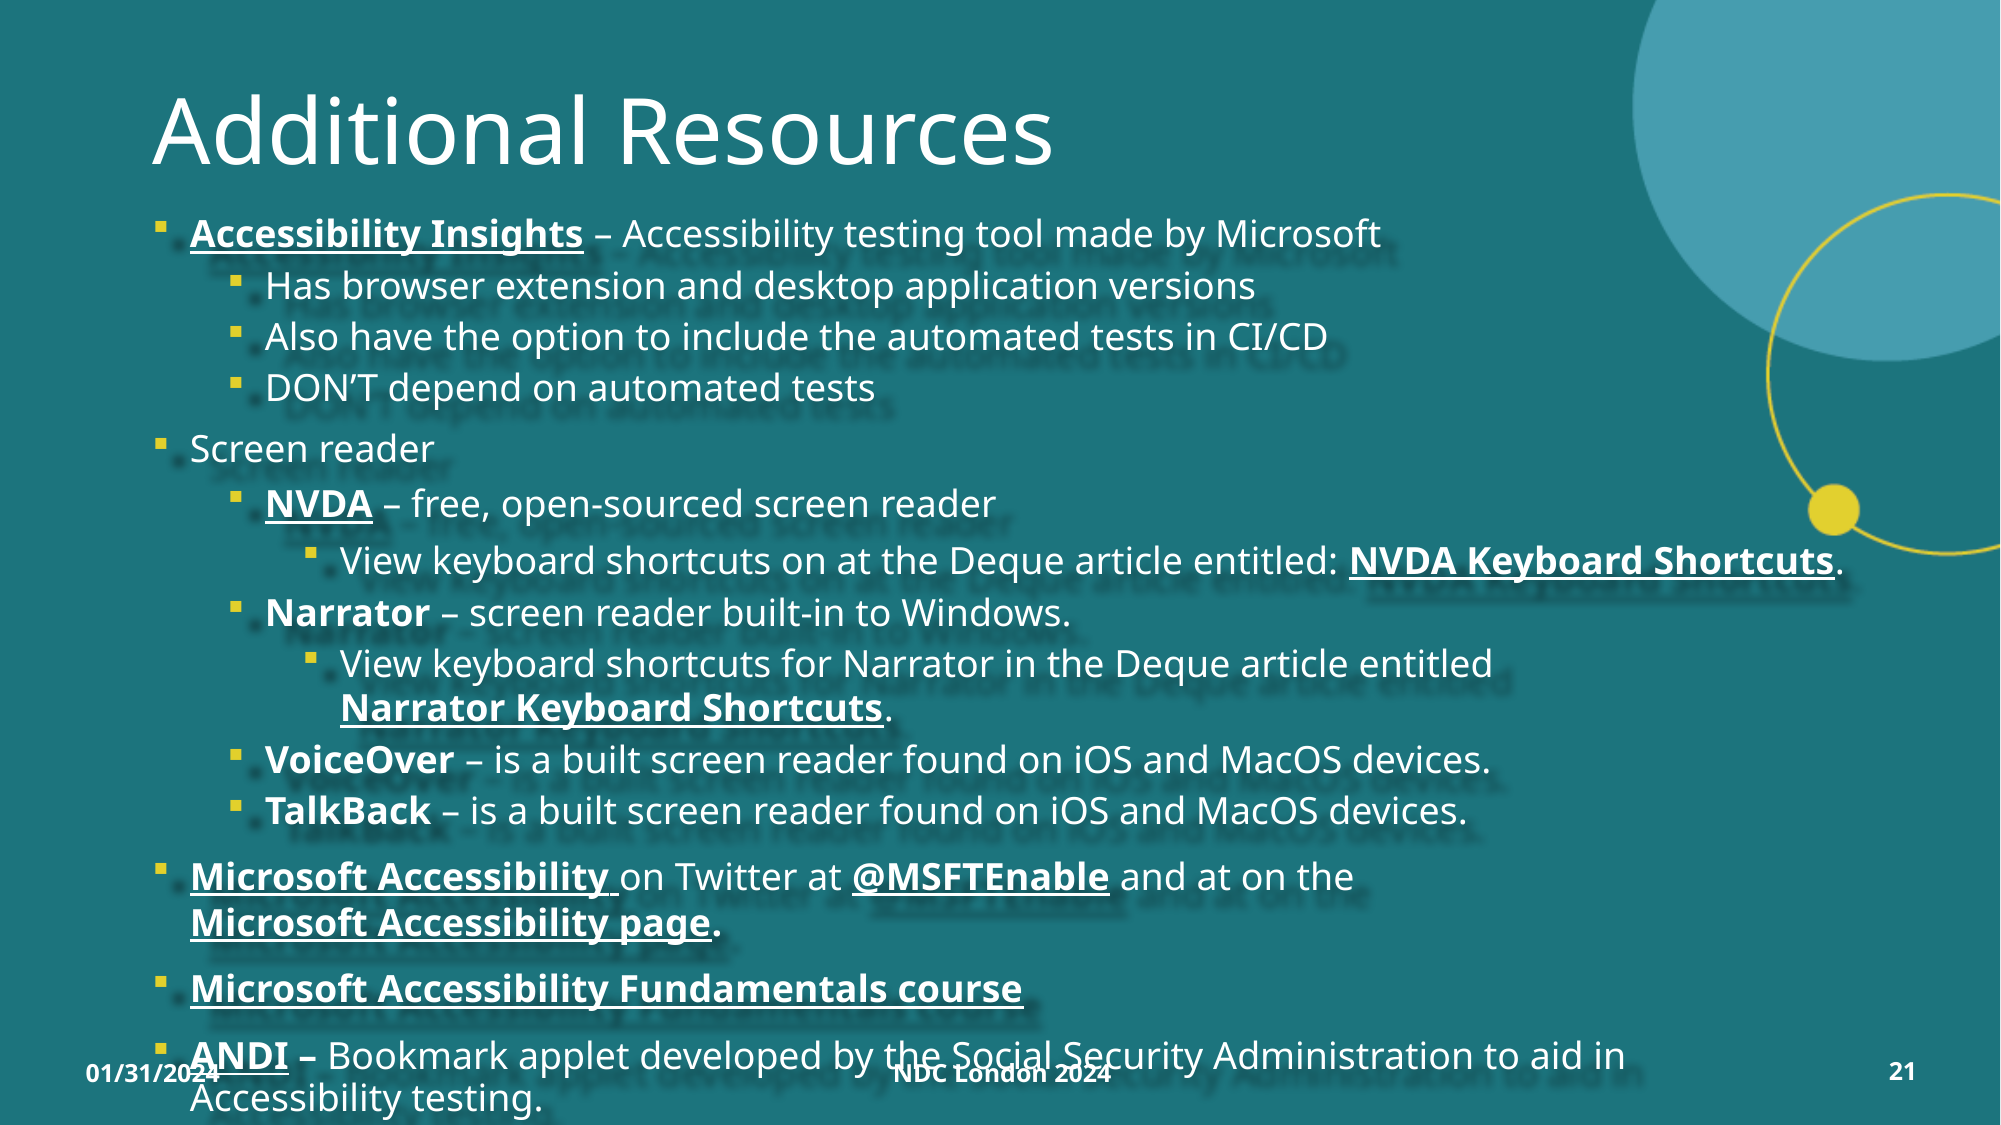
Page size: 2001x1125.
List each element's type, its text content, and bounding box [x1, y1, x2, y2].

footer NDC London 2024 [562, 1042, 1345, 1103]
list Accessibility Insights – Accessibility testing tool made by Microsoft Has browser extension and desktop application versions Also have the option to include the automated tests in CI/CD DON’T depend on automated tests Screen reader NVDA – free, open-sourced screen reader View keyboard shortcuts on at the Deque article entitled: NVDA Keyboard Shortcuts. Narrator – screen reader built-in to Windows. View keyboard shortcuts for Narrator in the Deque article entitled Narrator Keyboard Shortcuts. VoiceOver – is a built screen reader found on iOS and MacOS devices. TalkBack – is a built screen reader found on iOS and MacOS devices. Microsoft Accessibility on Twitter at @MSFTEnable and at on the Microsoft Accessibility page. Microsoft Accessibility Fundamentals course ANDI – Bookmark applet developed by the Social Security Administration to aid in Accessibility testing. Accessibility - Erissa Duvall (corgidev.com) [137, 203, 1863, 1014]
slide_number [70, 1042, 562, 1103]
picture [0, 0, 2001, 1125]
slide_number 21 [1345, 1042, 1933, 1103]
title Additional Resources [137, 26, 1505, 203]
